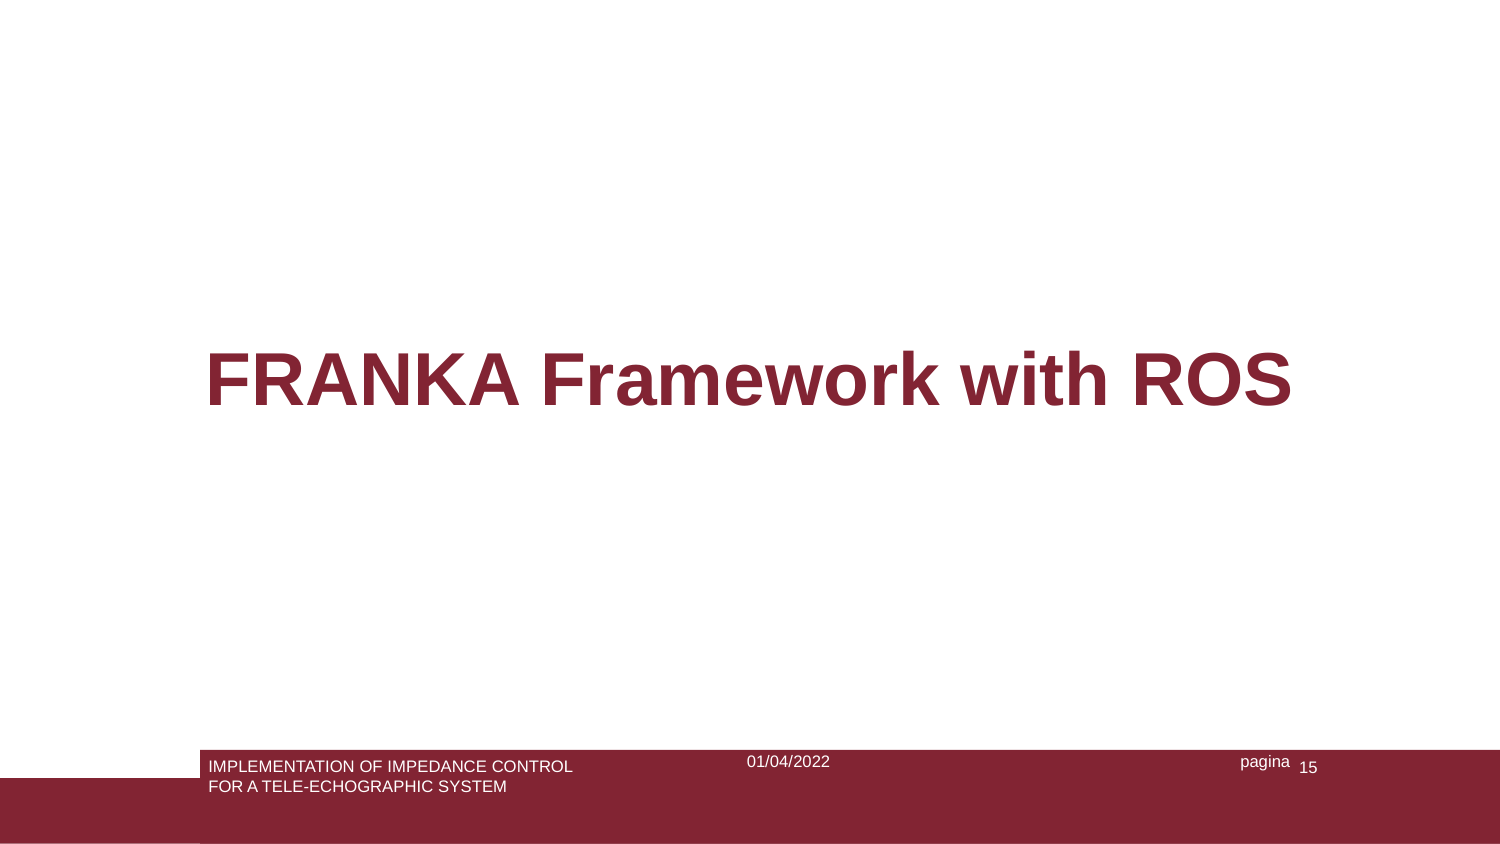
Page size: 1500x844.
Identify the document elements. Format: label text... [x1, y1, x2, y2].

title FRANKA Framework with ROS [68, 322, 1432, 411]
slide_number ‹#› [1280, 749, 1333, 782]
